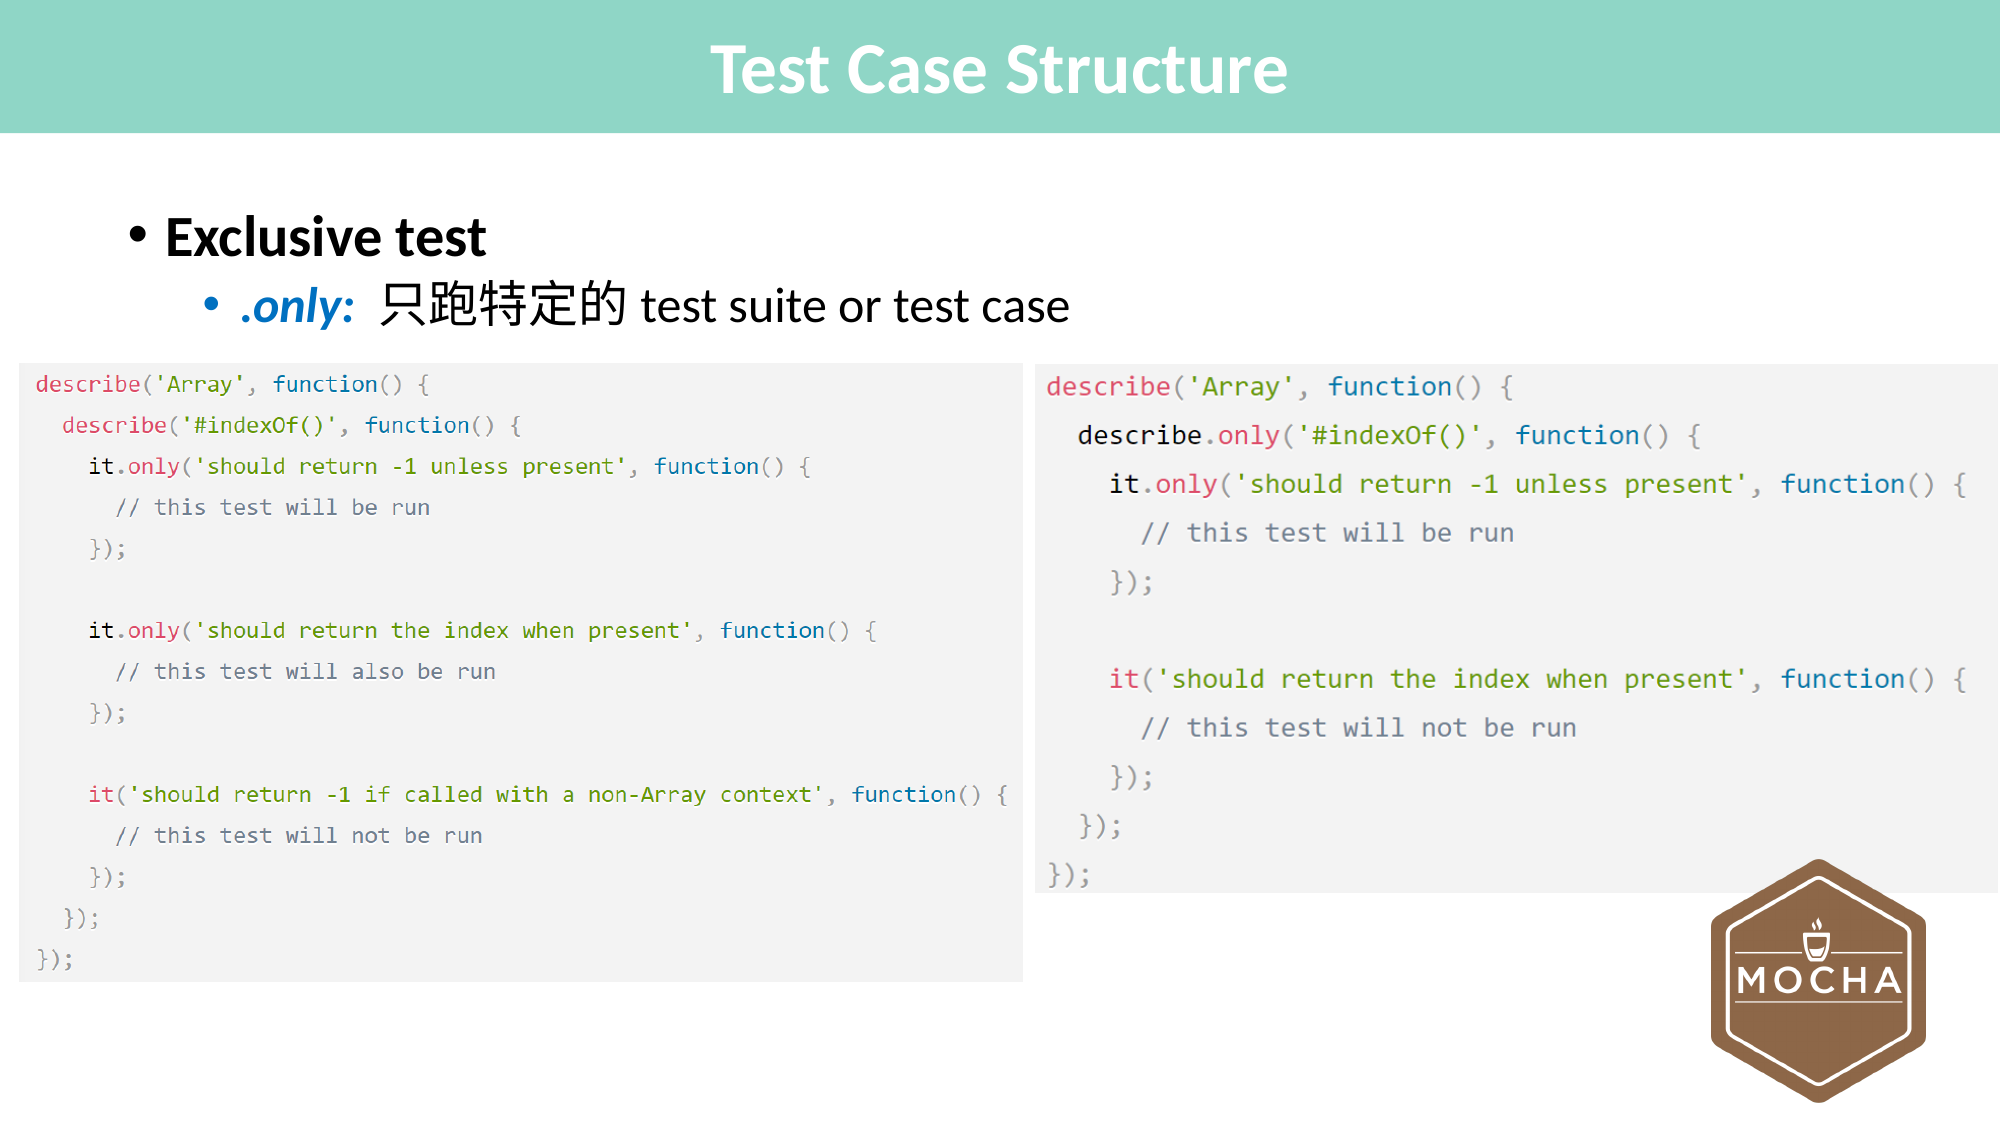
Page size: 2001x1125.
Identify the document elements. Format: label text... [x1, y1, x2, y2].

picture [19, 363, 1023, 982]
text_box [0, 0, 2000, 131]
list Exclusive test .only: 只跑特定的test suite or test case [112, 198, 1863, 1042]
picture [1035, 364, 1998, 1103]
title Test Case Structure [137, 22, 1863, 118]
